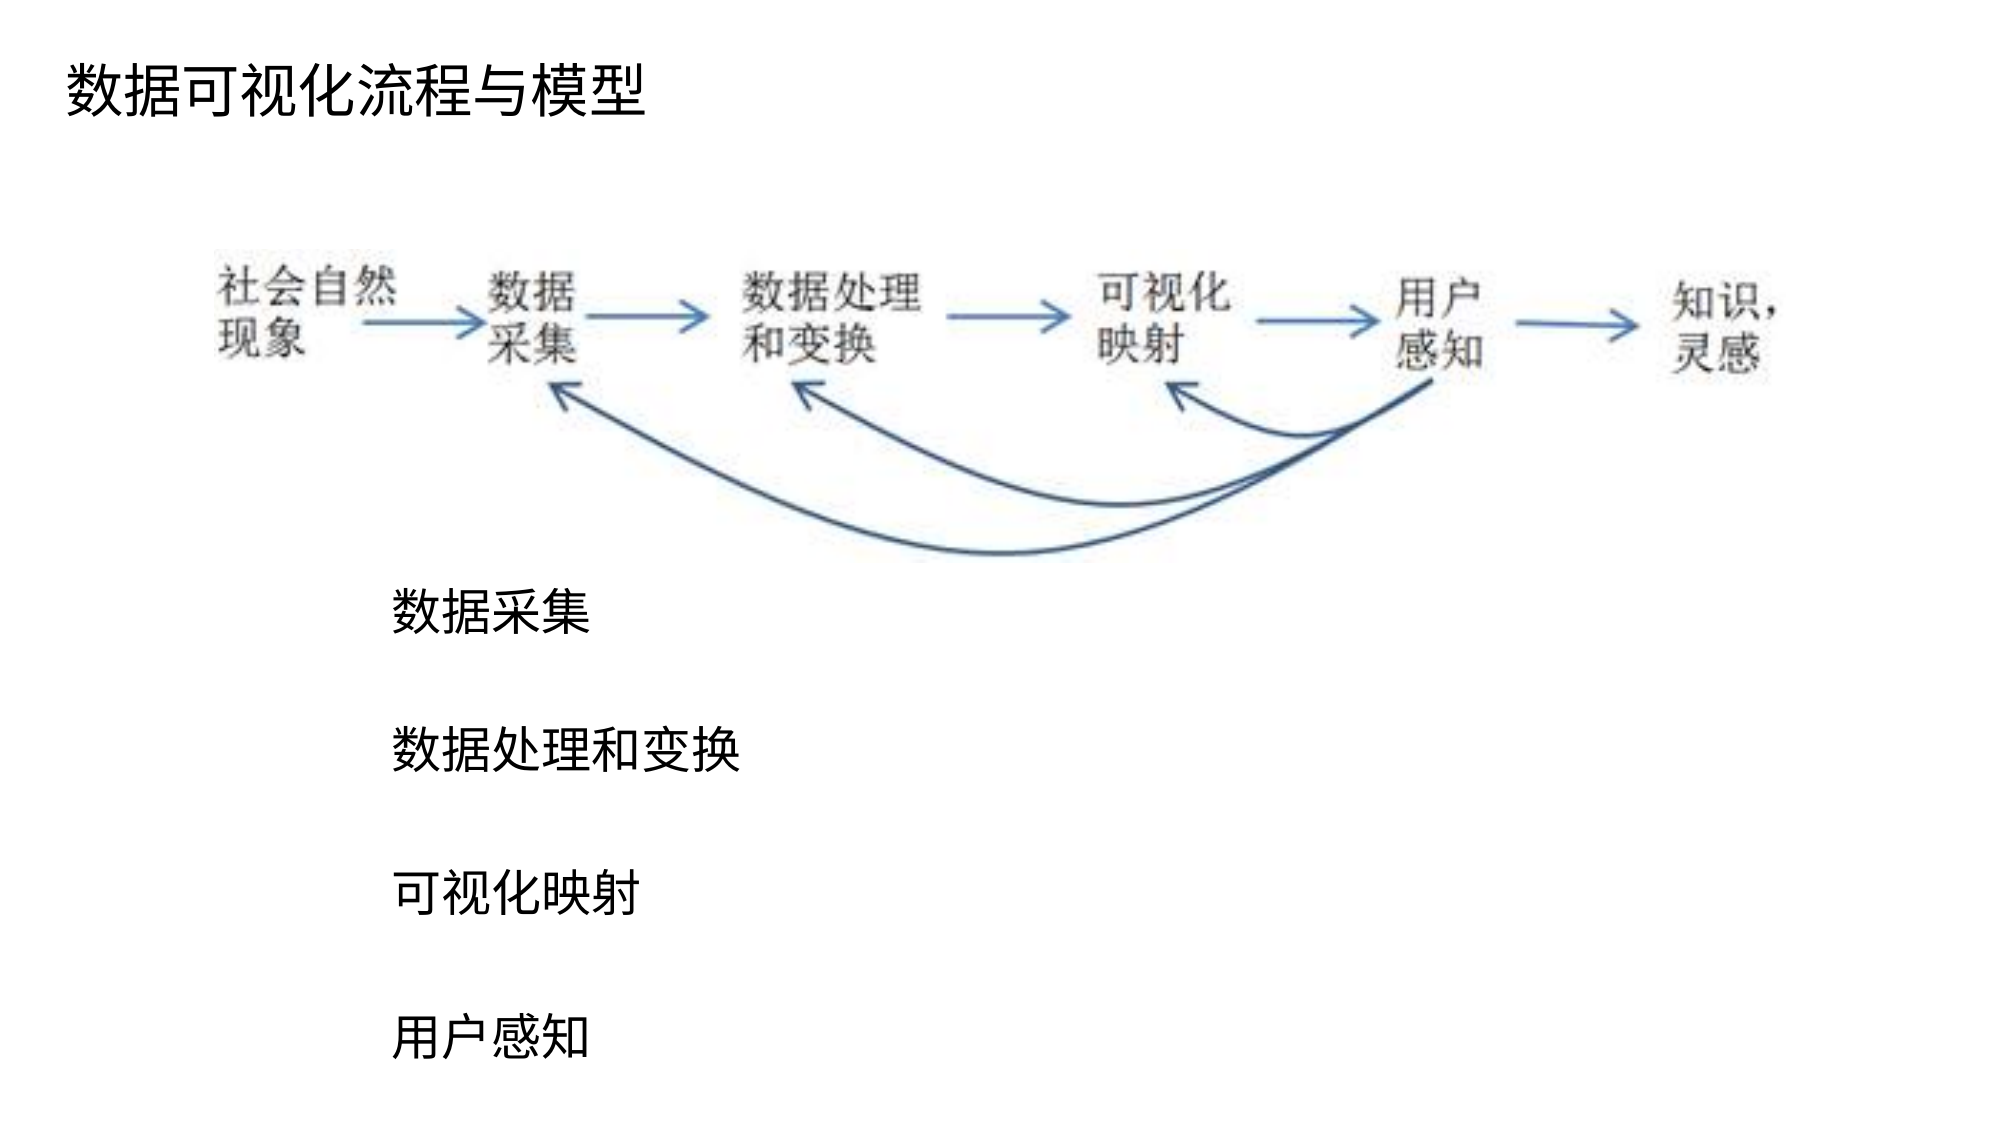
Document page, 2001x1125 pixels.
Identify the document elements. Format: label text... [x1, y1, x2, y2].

text_box 数据处理和变换 [376, 711, 757, 786]
text_box 数据采集 [376, 573, 606, 648]
text_box 用户感知 [376, 997, 606, 1073]
text_box 数据可视化流程与模型 [50, 46, 663, 132]
text_box 可视化映射 [376, 854, 657, 930]
picture [214, 249, 1786, 563]
